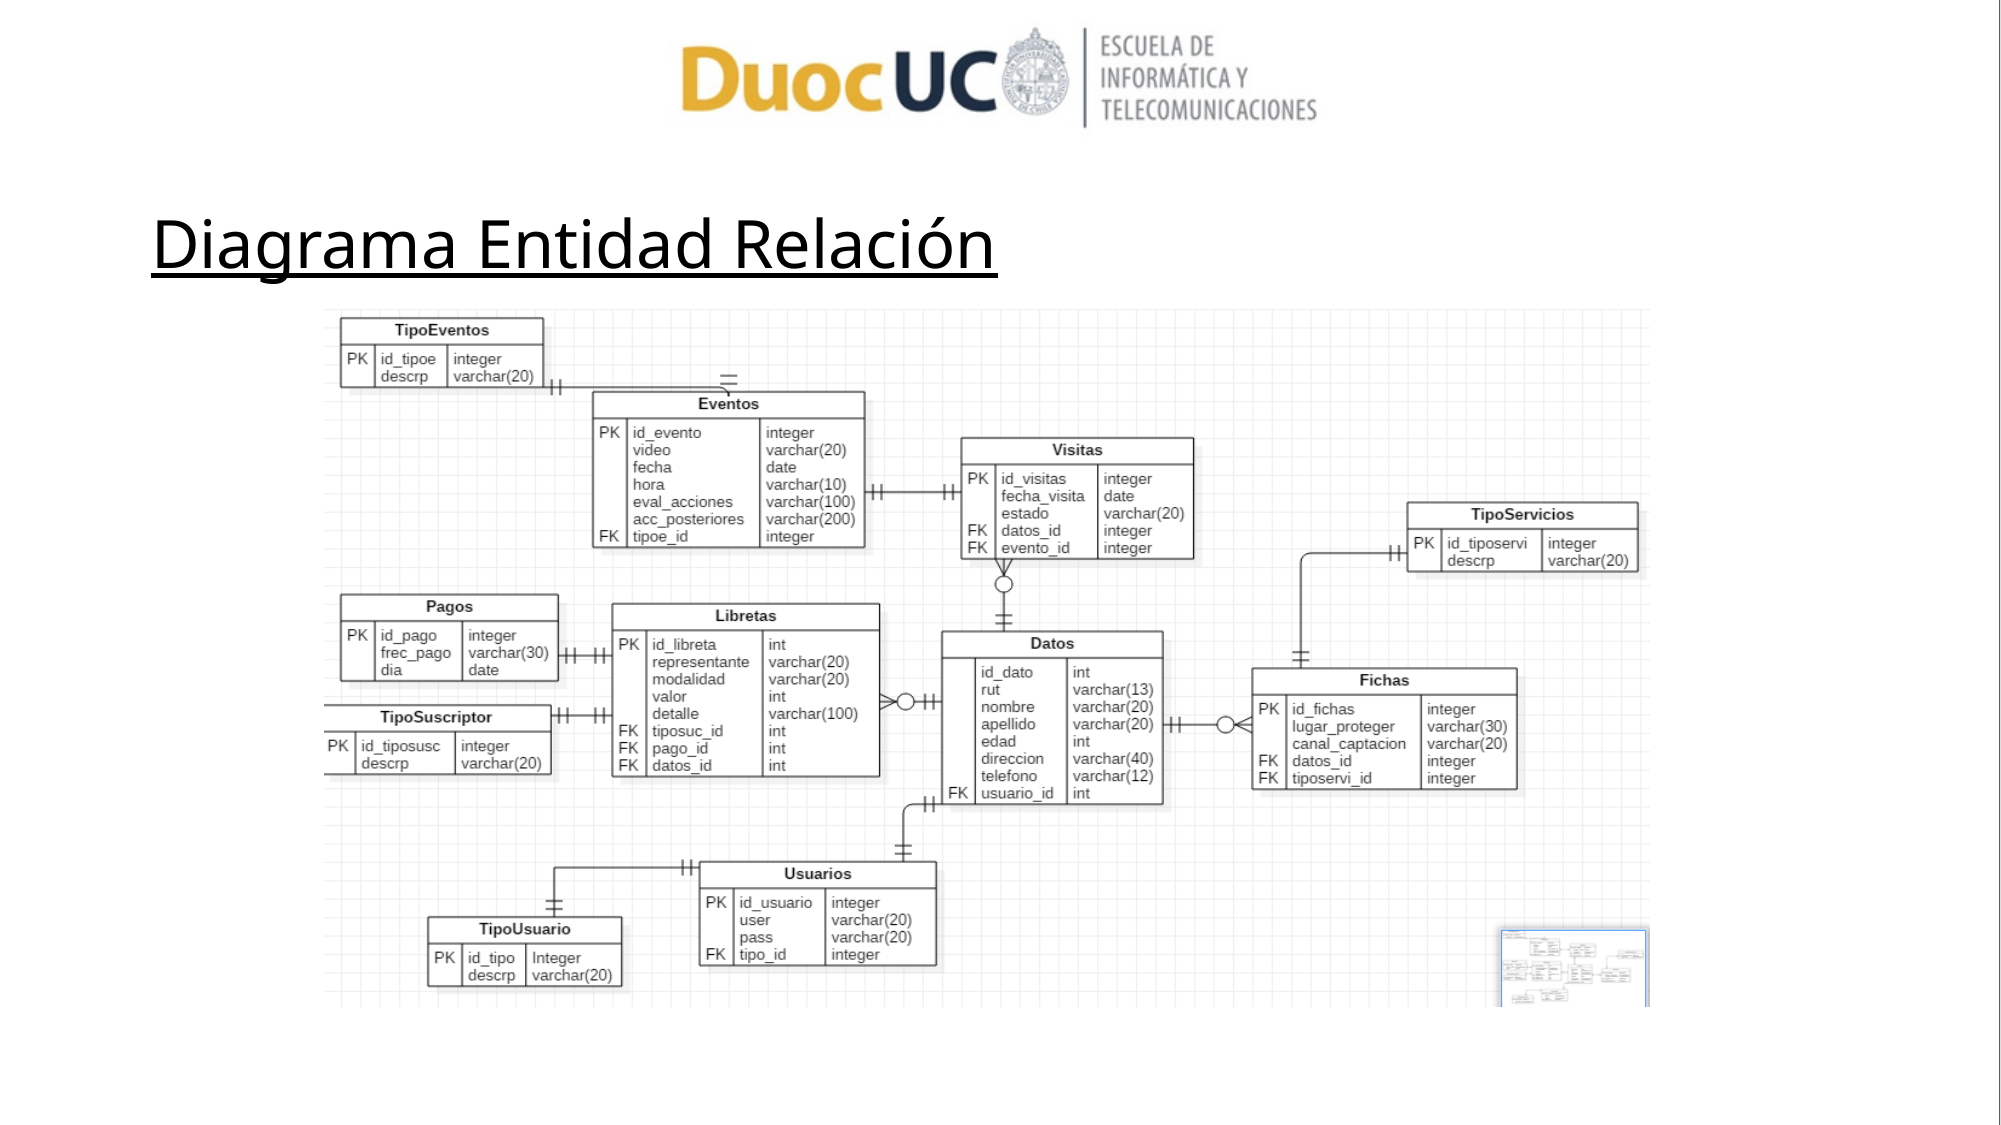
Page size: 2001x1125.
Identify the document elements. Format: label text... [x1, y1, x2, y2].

picture [0, 0, 2001, 1125]
title Diagrama Entidad Relación [135, 138, 1861, 356]
